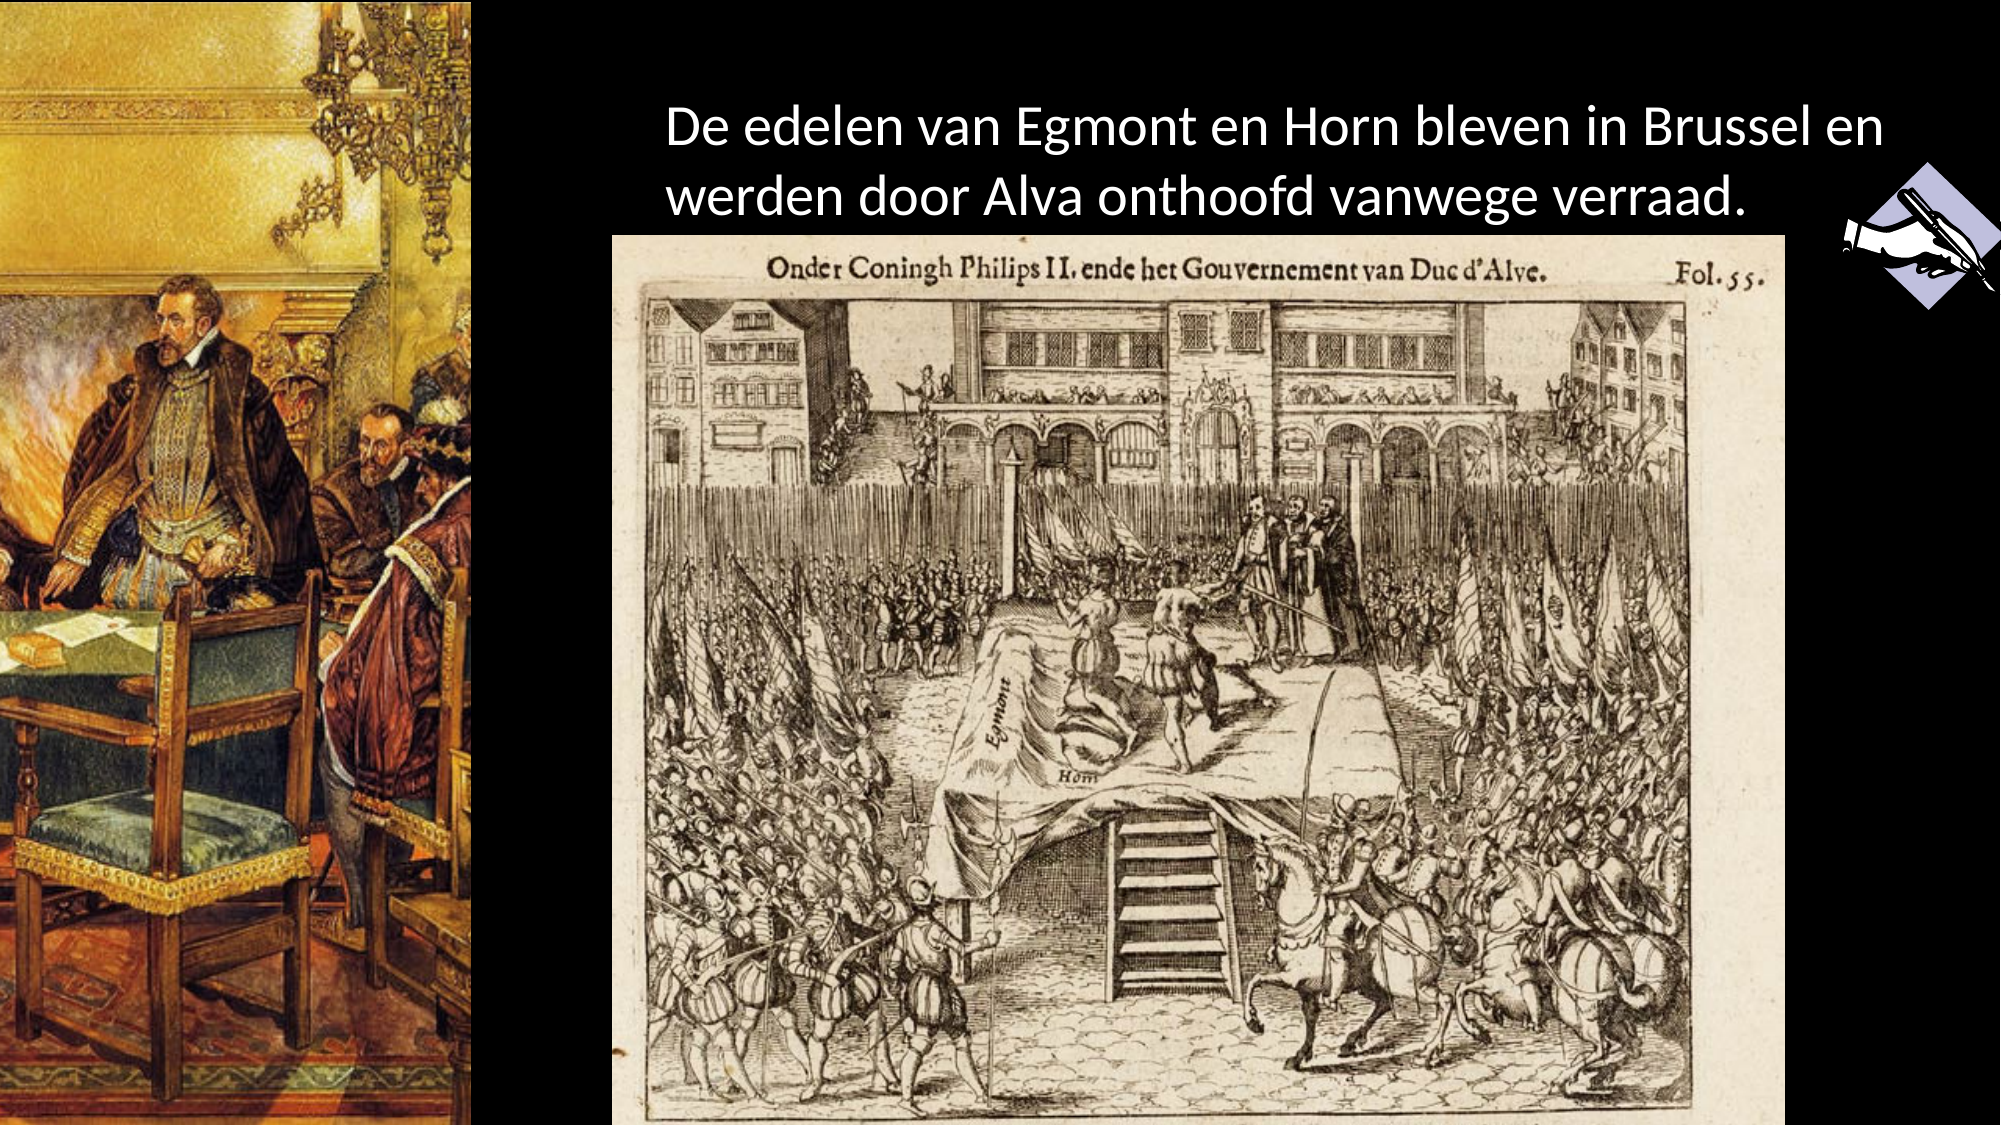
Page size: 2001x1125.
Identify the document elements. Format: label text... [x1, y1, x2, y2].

text_box De edelen van Egmont en Horn bleven in Brussel en werden door Alva onthoofd vanwege verraad. [650, 78, 1926, 235]
picture [0, 0, 471, 1125]
picture [612, 235, 1785, 1125]
picture [1834, 152, 2000, 320]
